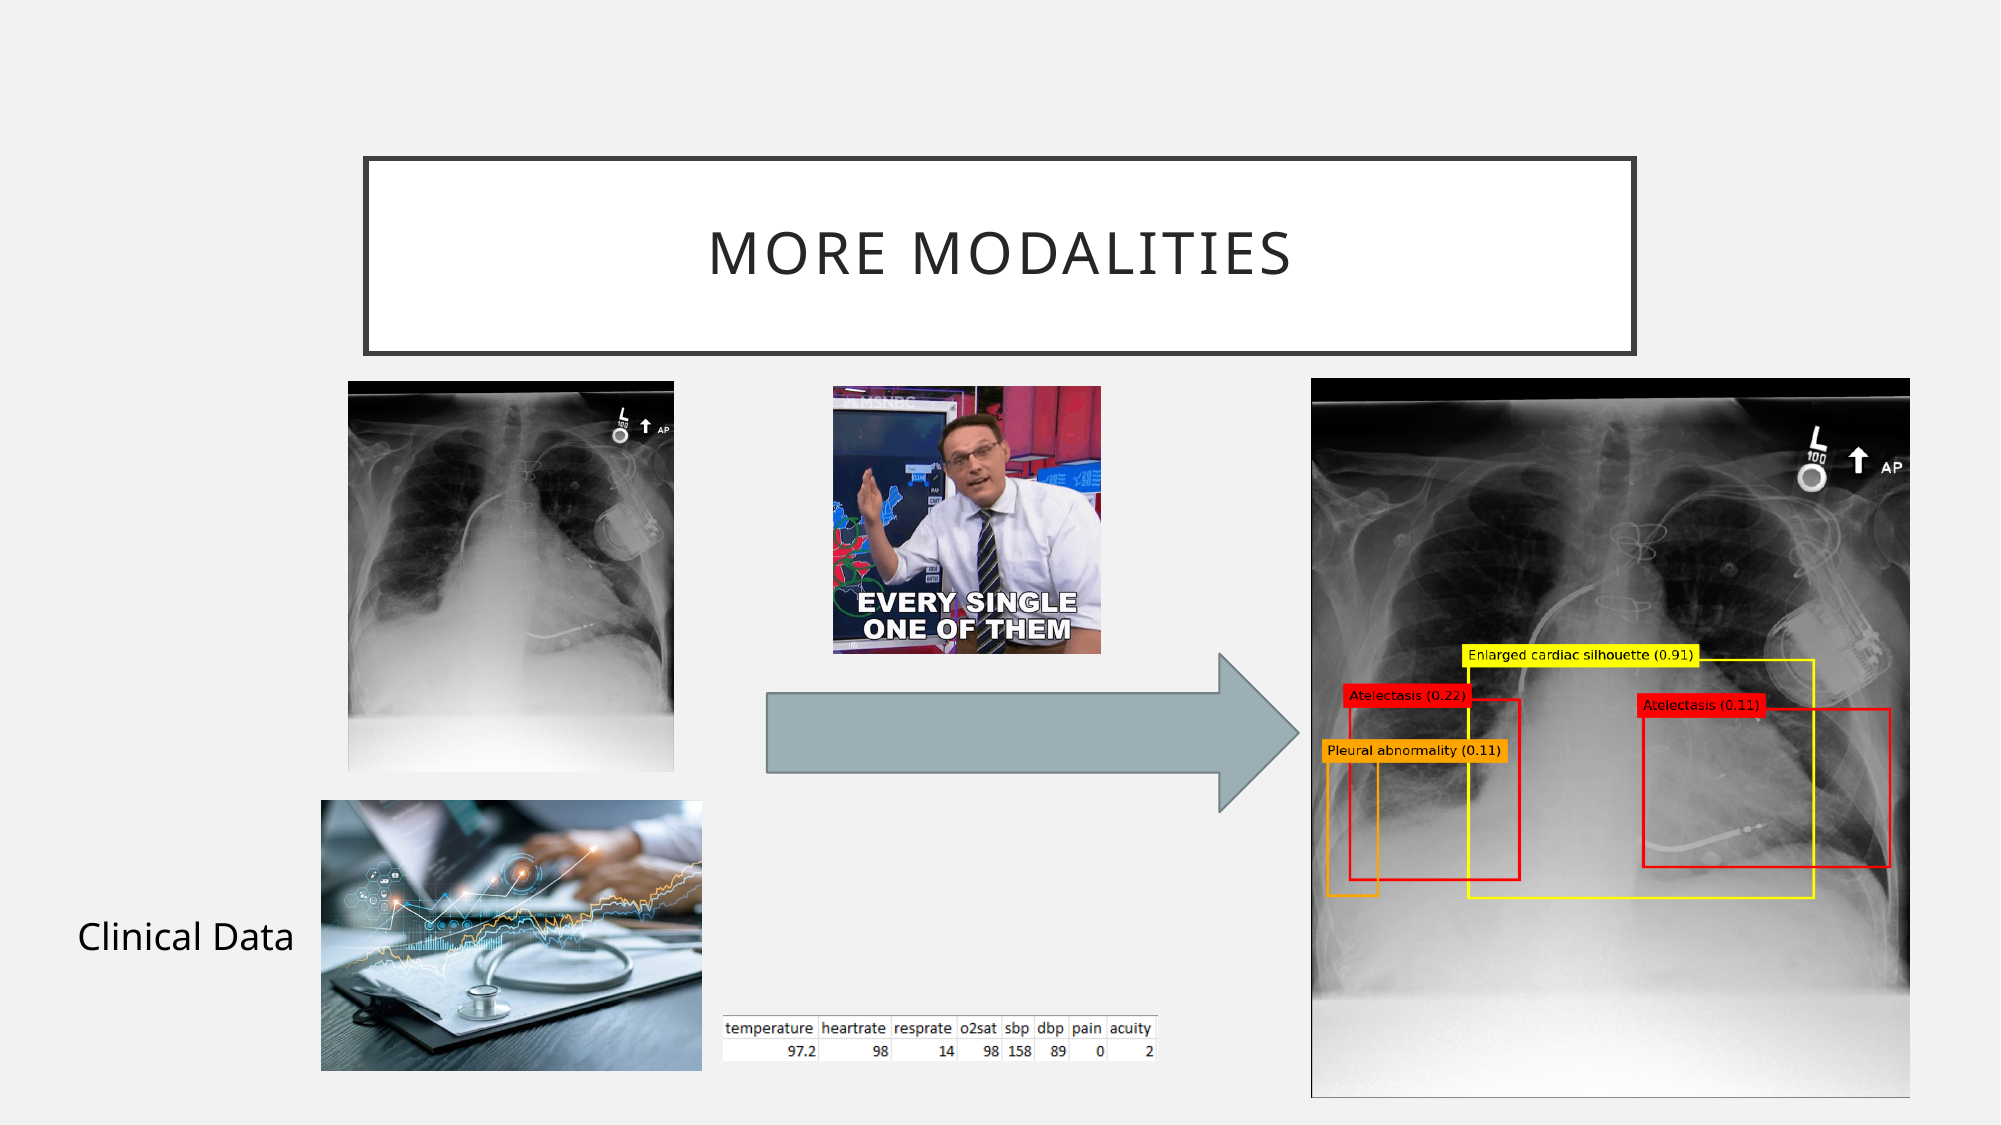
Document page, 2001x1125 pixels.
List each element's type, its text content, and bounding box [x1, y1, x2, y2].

picture [348, 381, 674, 772]
picture [1310, 378, 1910, 1098]
picture [723, 1015, 1158, 1061]
text_box [765, 652, 1300, 814]
picture [321, 800, 702, 1071]
text_box Clinical Data [62, 905, 310, 966]
picture [833, 386, 1101, 654]
title More modalities [363, 156, 1637, 356]
